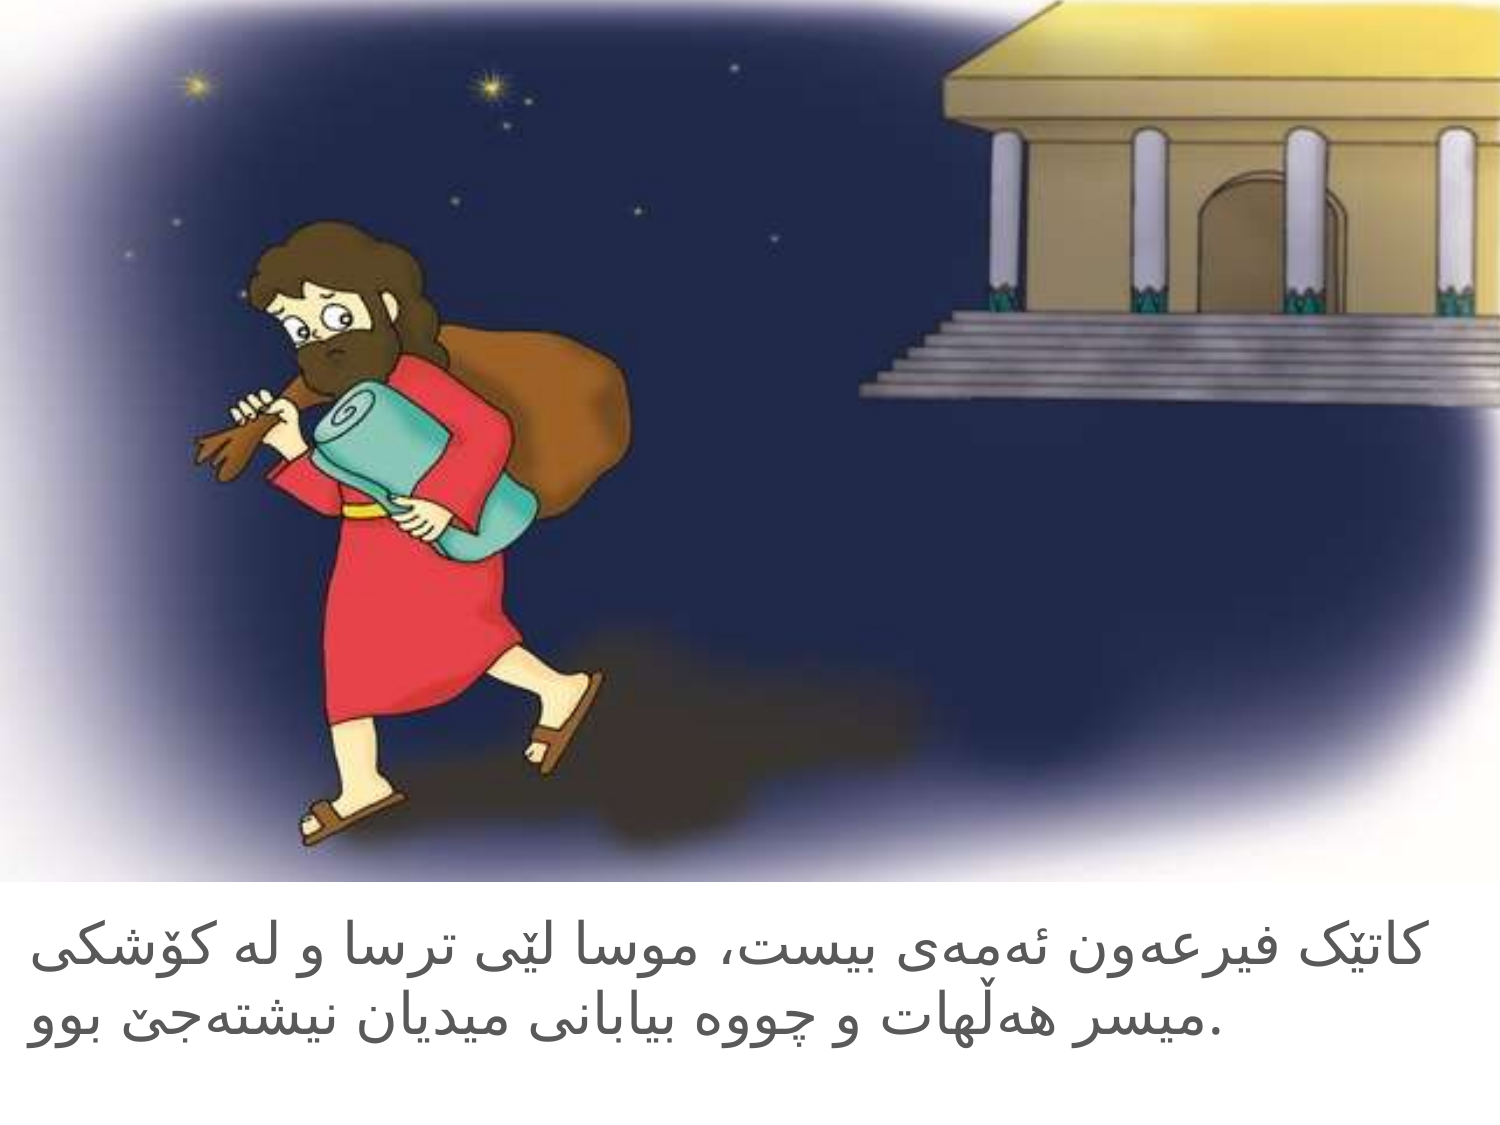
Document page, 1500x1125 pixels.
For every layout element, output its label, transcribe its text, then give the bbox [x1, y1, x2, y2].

picture [0, 0, 1500, 882]
text_box کاتێک فیرعەون ئەمەی بیست، موسا لێی ترسا و لە کۆشکی میسر هەڵهات و چووە بیابانی میدیان نیشتەجێ بوو. [14, 898, 1486, 1054]
